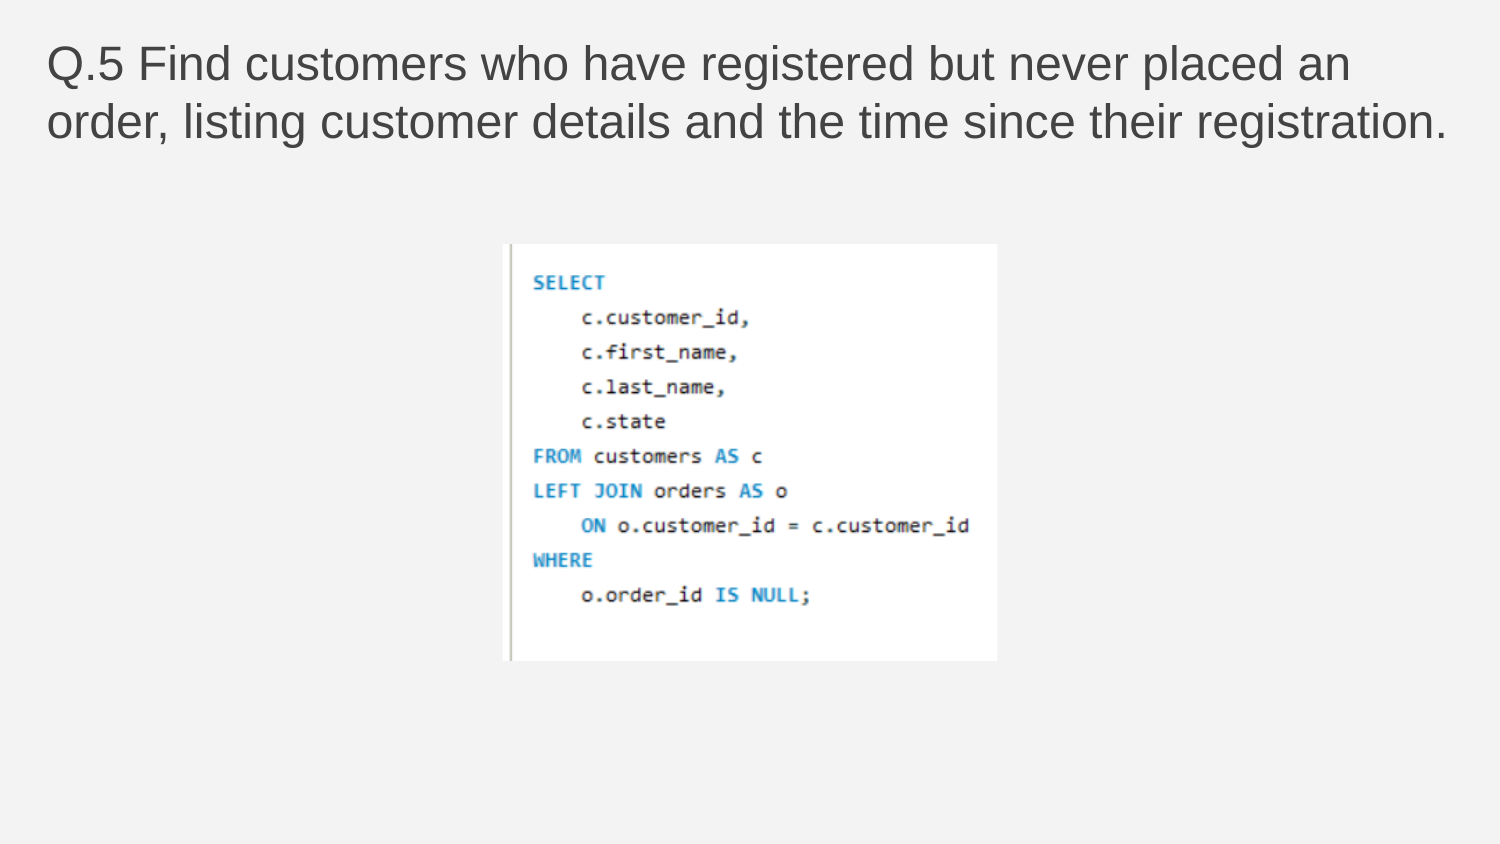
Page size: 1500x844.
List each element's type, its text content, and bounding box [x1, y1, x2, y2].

title Q.5 Find customers who have registered but never placed an order, listing customer details and the time since their registration. [31, 16, 1469, 226]
picture [502, 244, 998, 661]
